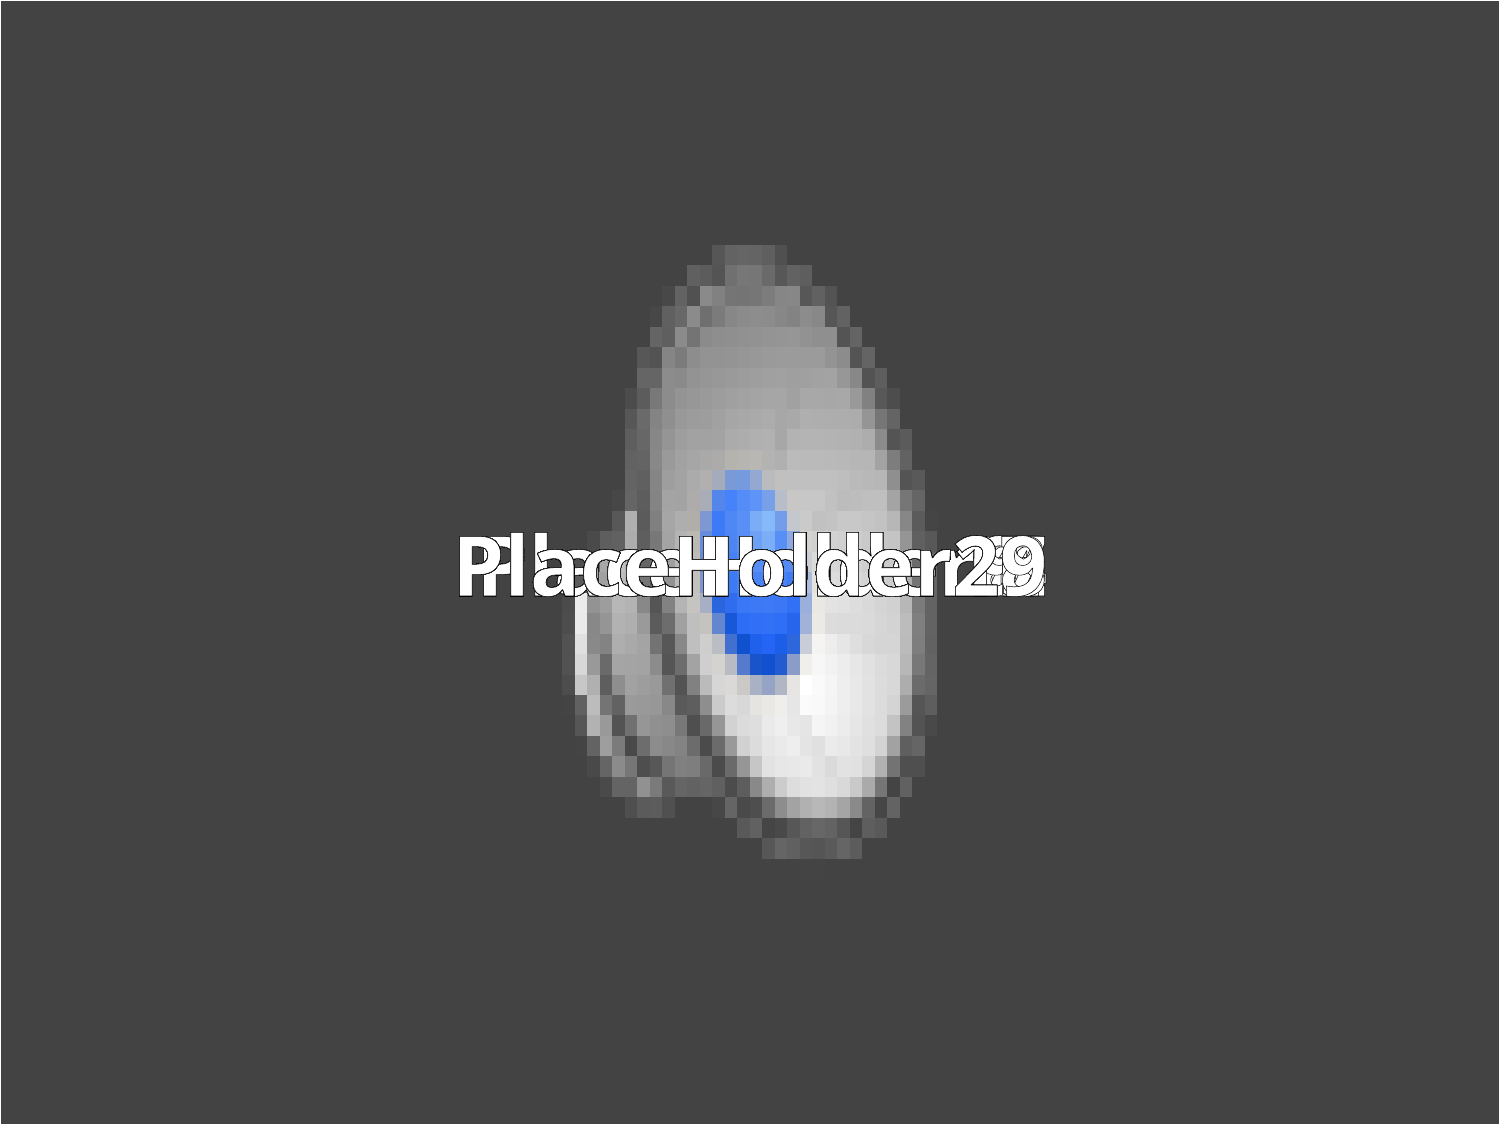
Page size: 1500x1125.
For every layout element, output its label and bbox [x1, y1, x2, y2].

text_box [0, 0, 1500, 1125]
